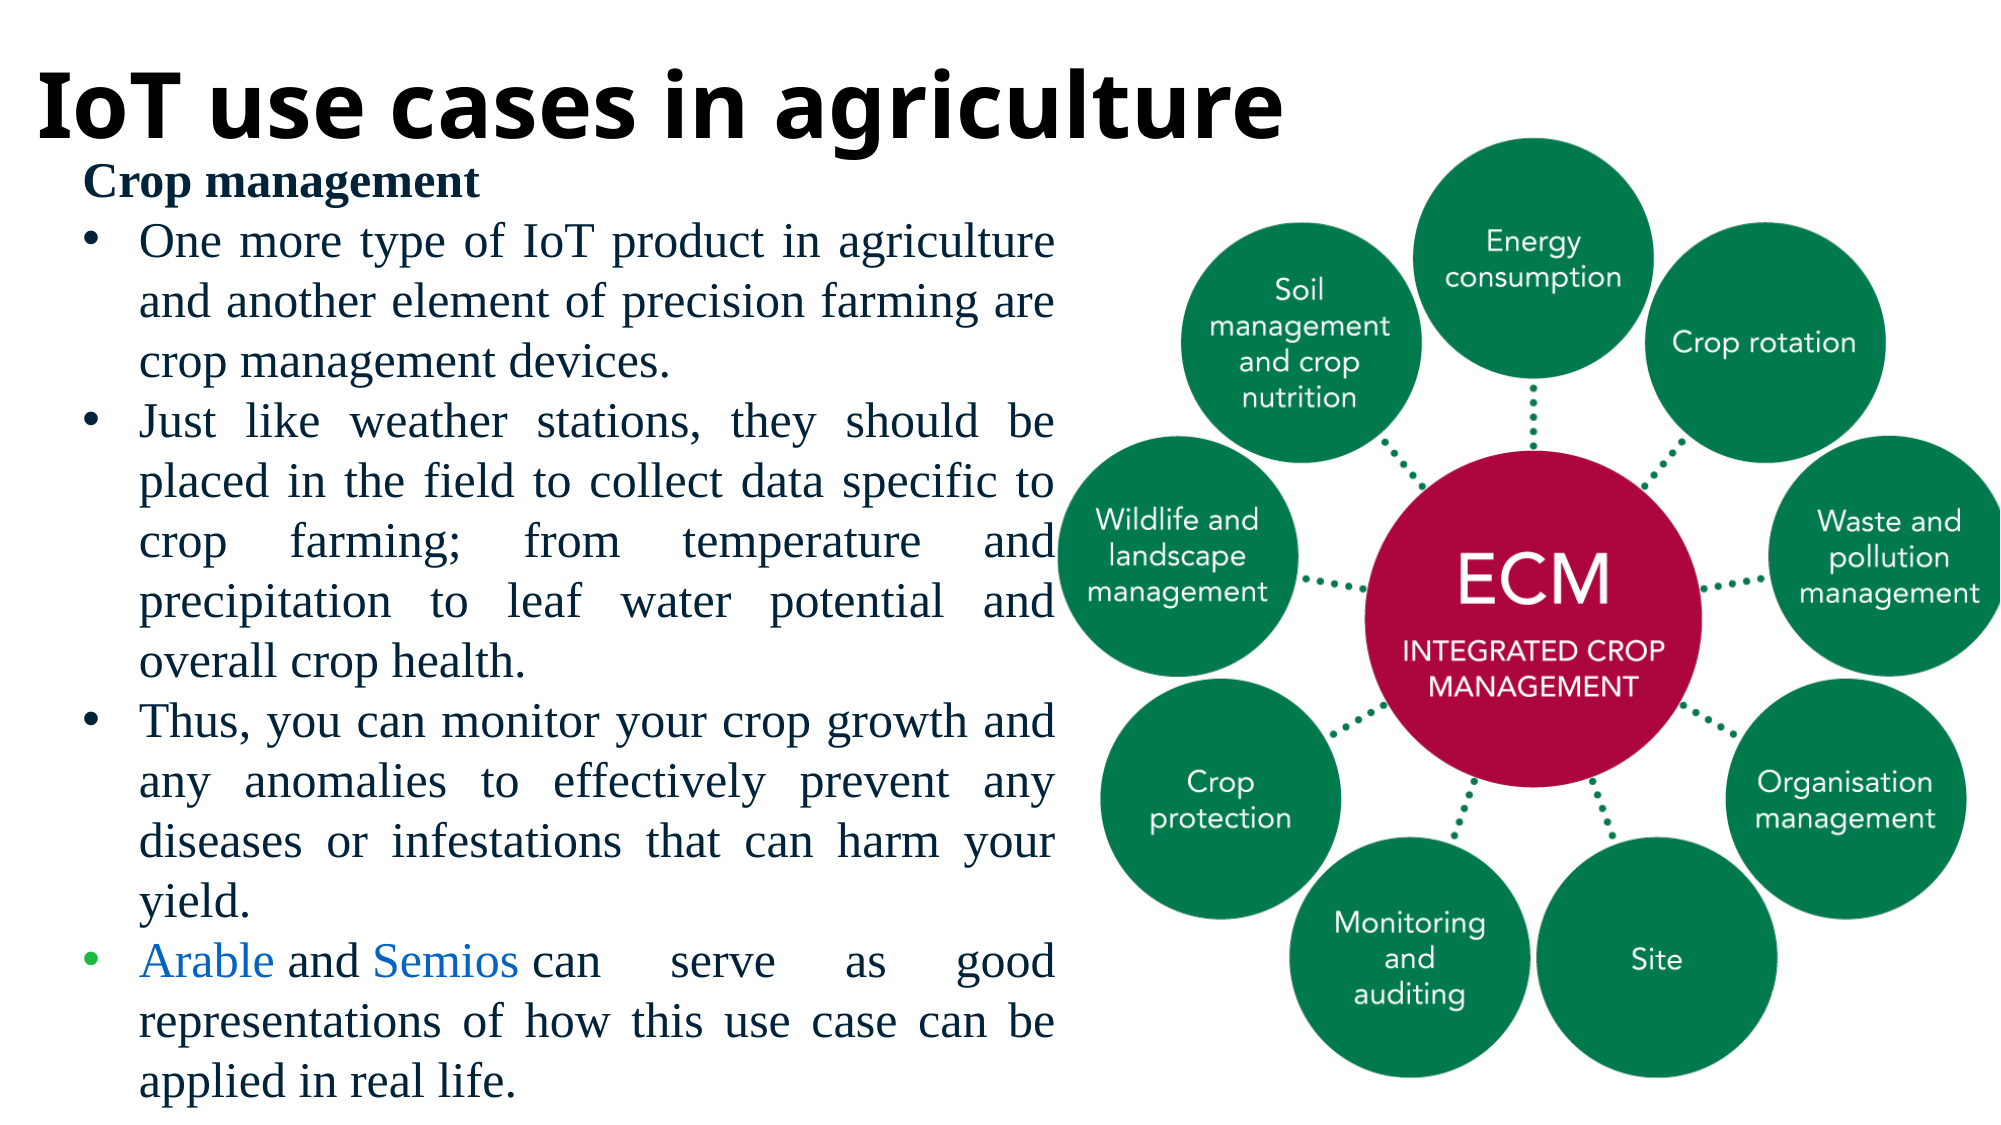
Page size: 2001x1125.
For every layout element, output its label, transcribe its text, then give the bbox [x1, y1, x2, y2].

title IoT use cases in agriculture [22, 0, 1748, 218]
picture [1027, 113, 2000, 1125]
text_box Crop management One more type of IoT product in agriculture and another element of precision farming are crop management devices. Just like weather stations, they should be placed in the field to collect data specific to crop farming; from temperature and precipitation to leaf water potential and overall crop health. Thus, you can monitor your crop growth and any anomalies to effectively prevent any diseases or infestations that can harm your yield. Arable and Semios can serve as good representations of how this use case can be applied in real life. [67, 140, 1027, 1116]
